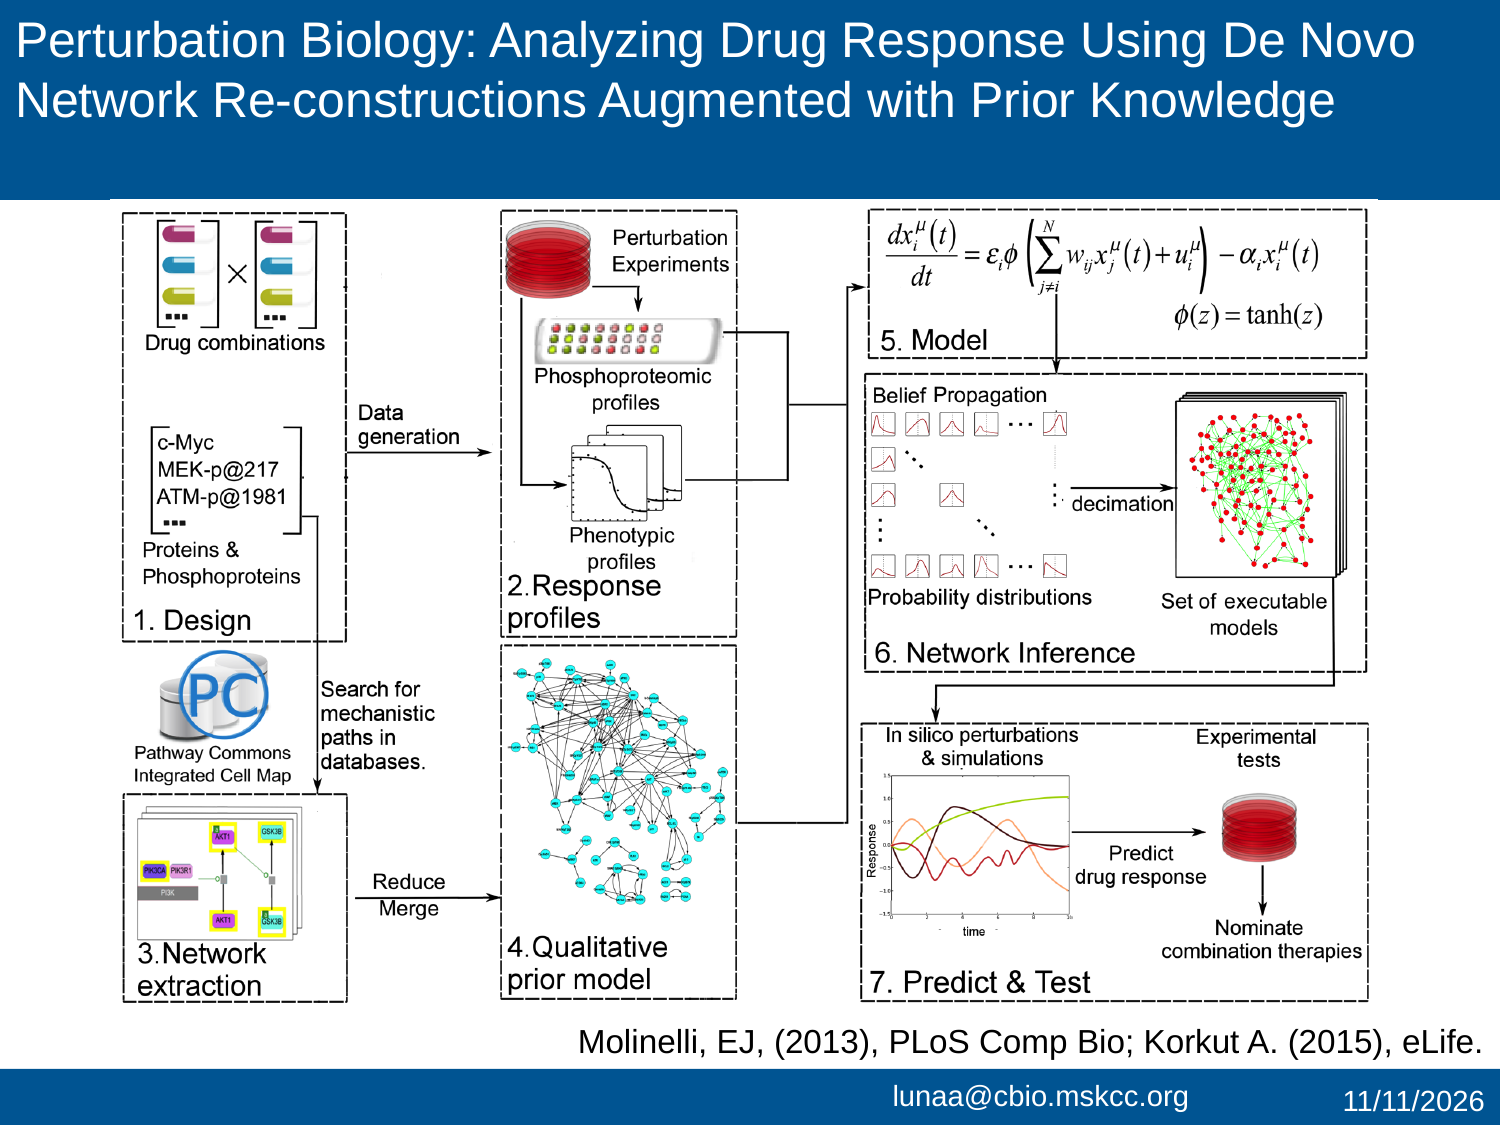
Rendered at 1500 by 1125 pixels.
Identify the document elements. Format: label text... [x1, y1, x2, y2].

text_box Molinelli, EJ, (2013), PLoS Comp Bio; Korkut A. (2015), eLife. [0, 1012, 1500, 1068]
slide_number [1187, 1068, 1500, 1125]
title Perturbation Biology: Analyzing Drug Response Using De Novo Network Re-constructions Augmented with Prior Knowledge [0, 0, 1500, 188]
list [24, 199, 1463, 1013]
